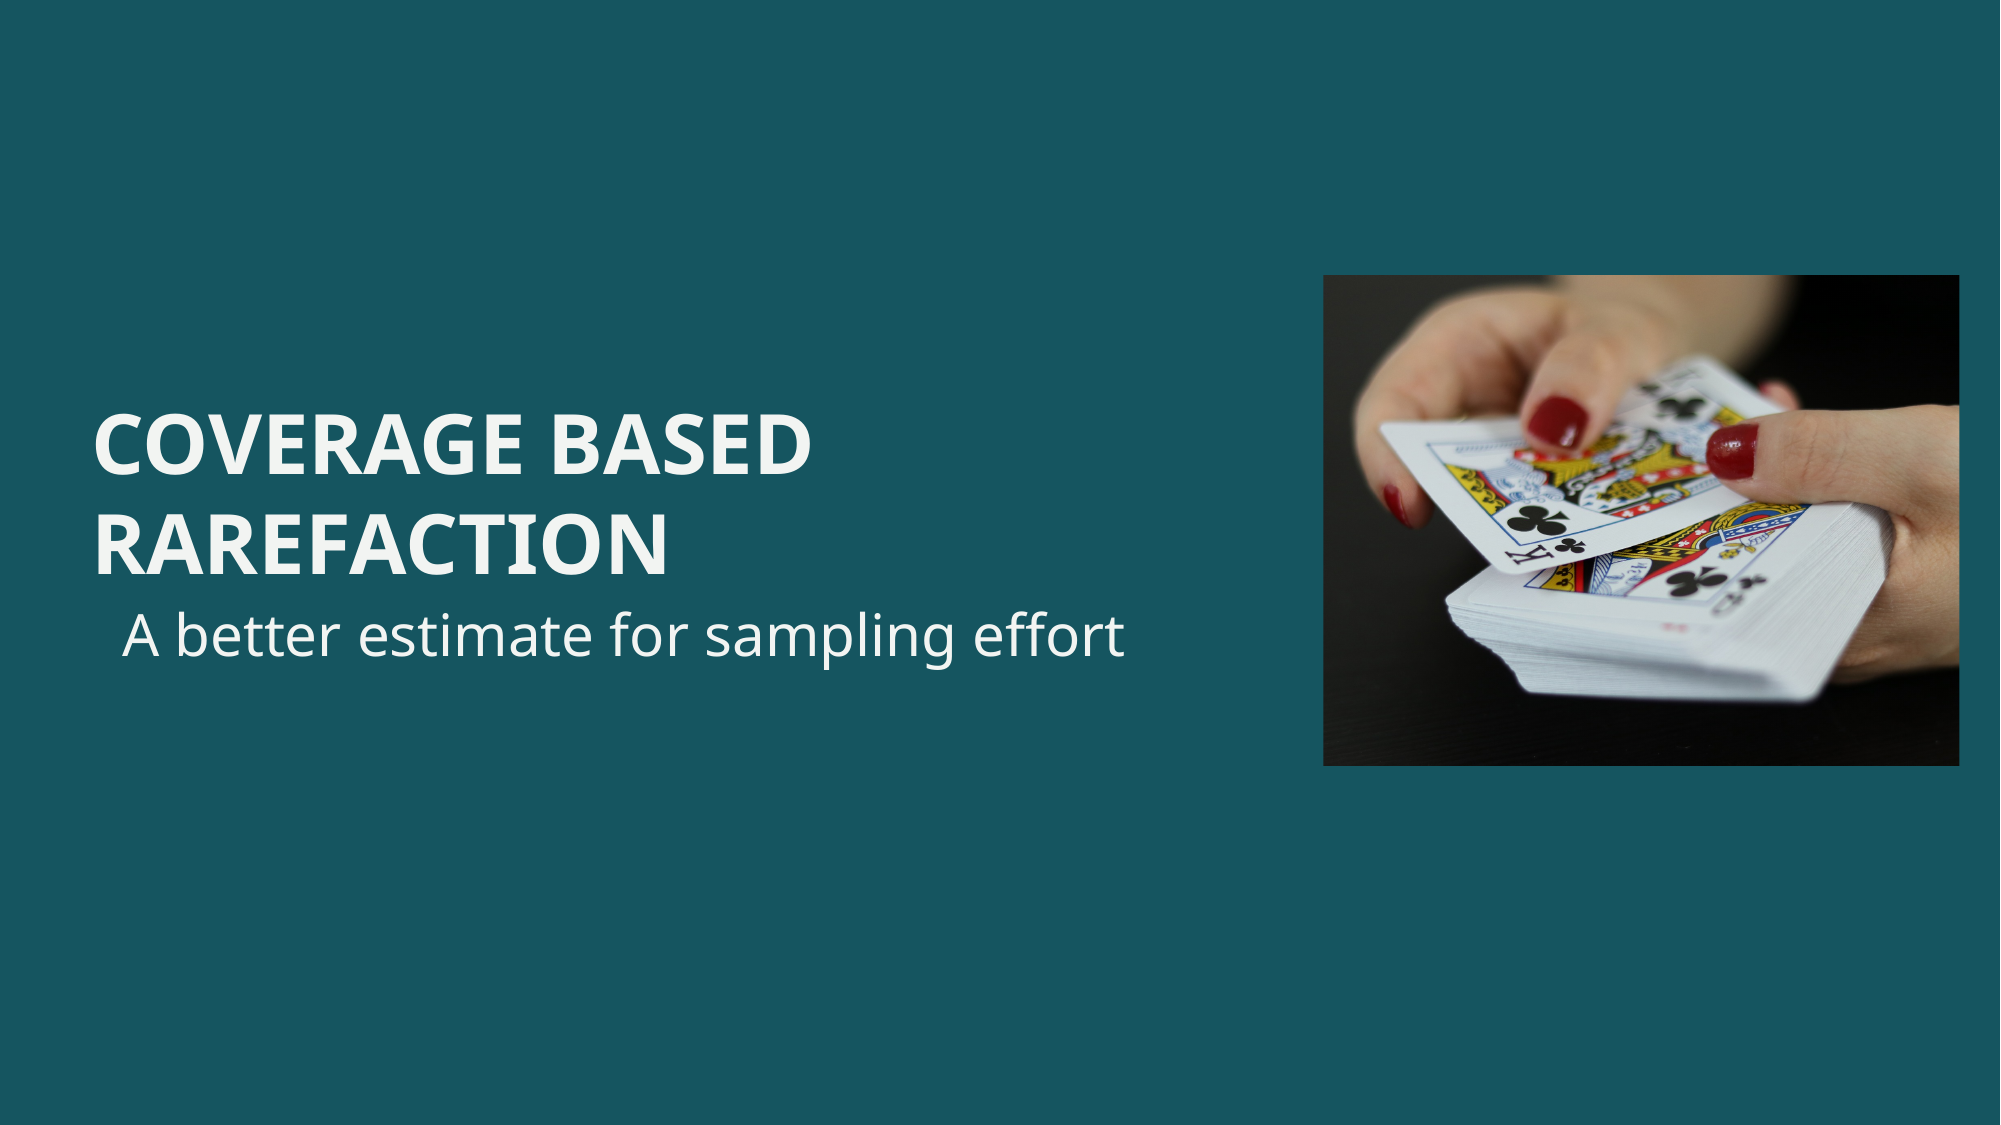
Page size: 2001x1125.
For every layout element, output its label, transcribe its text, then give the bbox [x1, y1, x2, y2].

picture [1323, 274, 1960, 766]
title Coverage based rarefaction [76, 383, 1269, 607]
text_box A better estimate for sampling effort [107, 590, 1141, 676]
